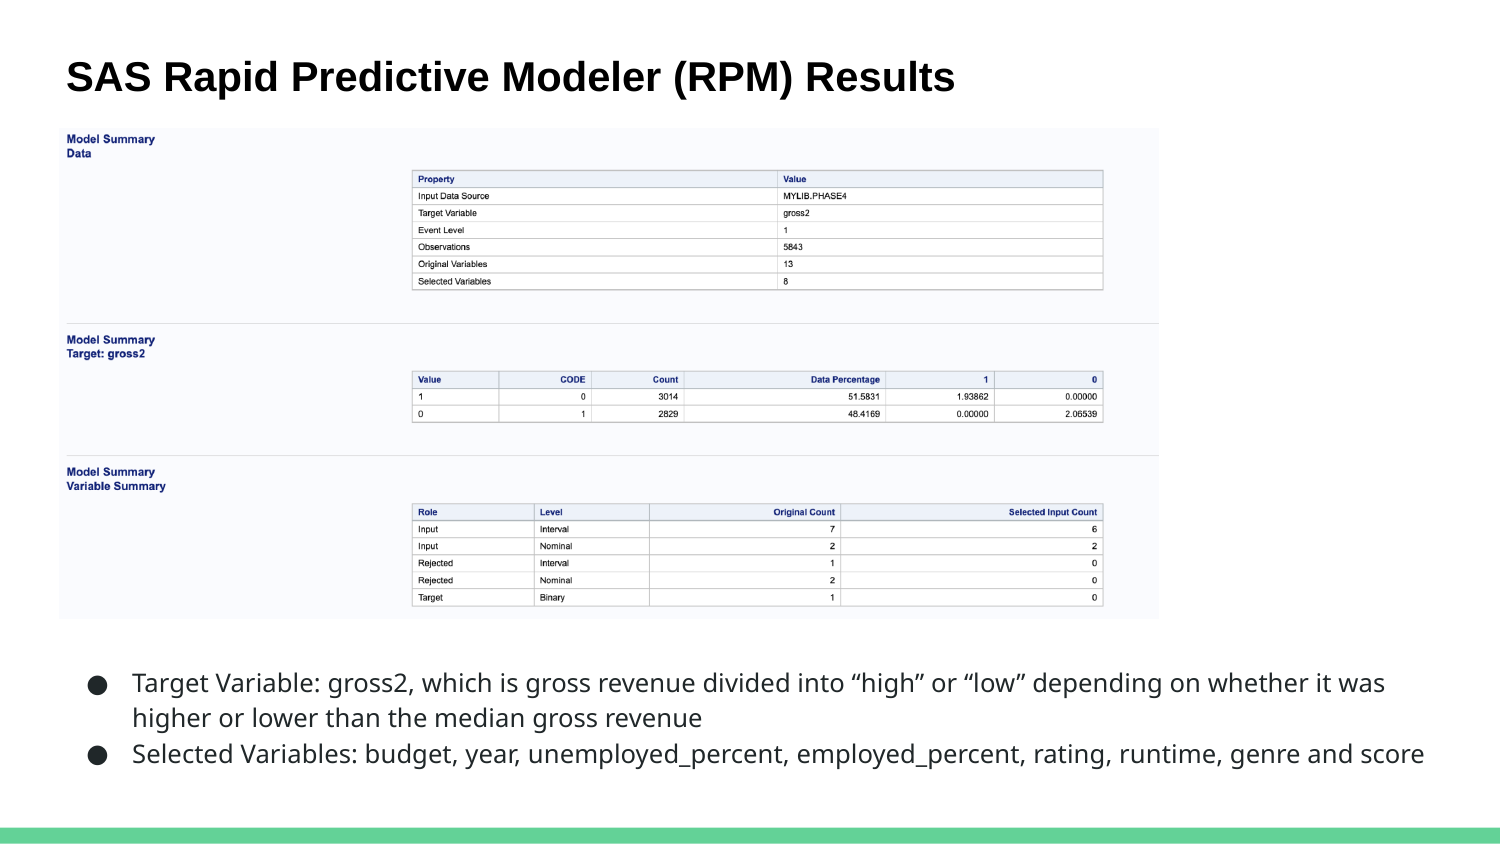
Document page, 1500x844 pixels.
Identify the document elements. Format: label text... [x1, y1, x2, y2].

title SAS Rapid Predictive Modeler (RPM) Results [51, 34, 1449, 129]
list Target Variable: gross2, which is gross revenue divided into “high” or “low” depending on whether it was higher or lower than the median gross revenue Selected Variables: budget, year, unemployed_percent, employed_percent, rating, runtime, genre and score [51, 647, 1449, 814]
picture [58, 128, 1160, 619]
